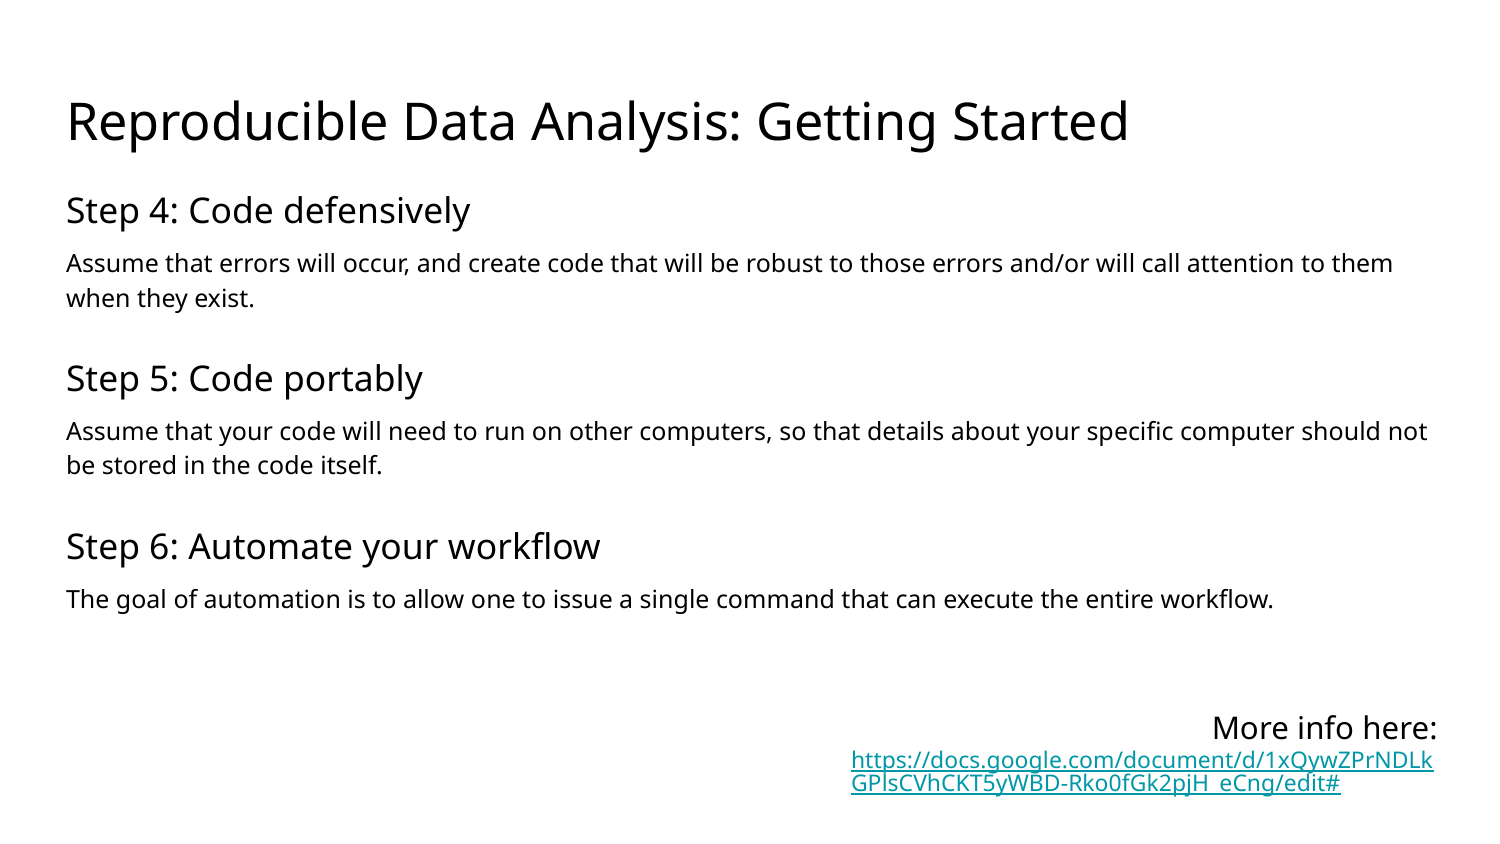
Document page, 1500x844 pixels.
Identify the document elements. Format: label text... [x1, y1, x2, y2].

list Step 4: Code defensively Assume that errors will occur, and create code that will be robust to those errors and/or will call attention to them when they exist. Step 5: Code portably Assume that your code will need to run on other computers, so that details about your specific computer should not be stored in the code itself. Step 6: Automate your workflow The goal of automation is to allow one to issue a single command that can execute the entire workflow. [51, 166, 1449, 728]
text_box More info here: https://docs.google.com/document/d/1xQywZPrNDLkGPlsCVhCKT5yWBD-Rko0fGk2pjH_eCng/edit# [836, 693, 1462, 832]
title Reproducible Data Analysis: Getting Started [51, 72, 1449, 166]
